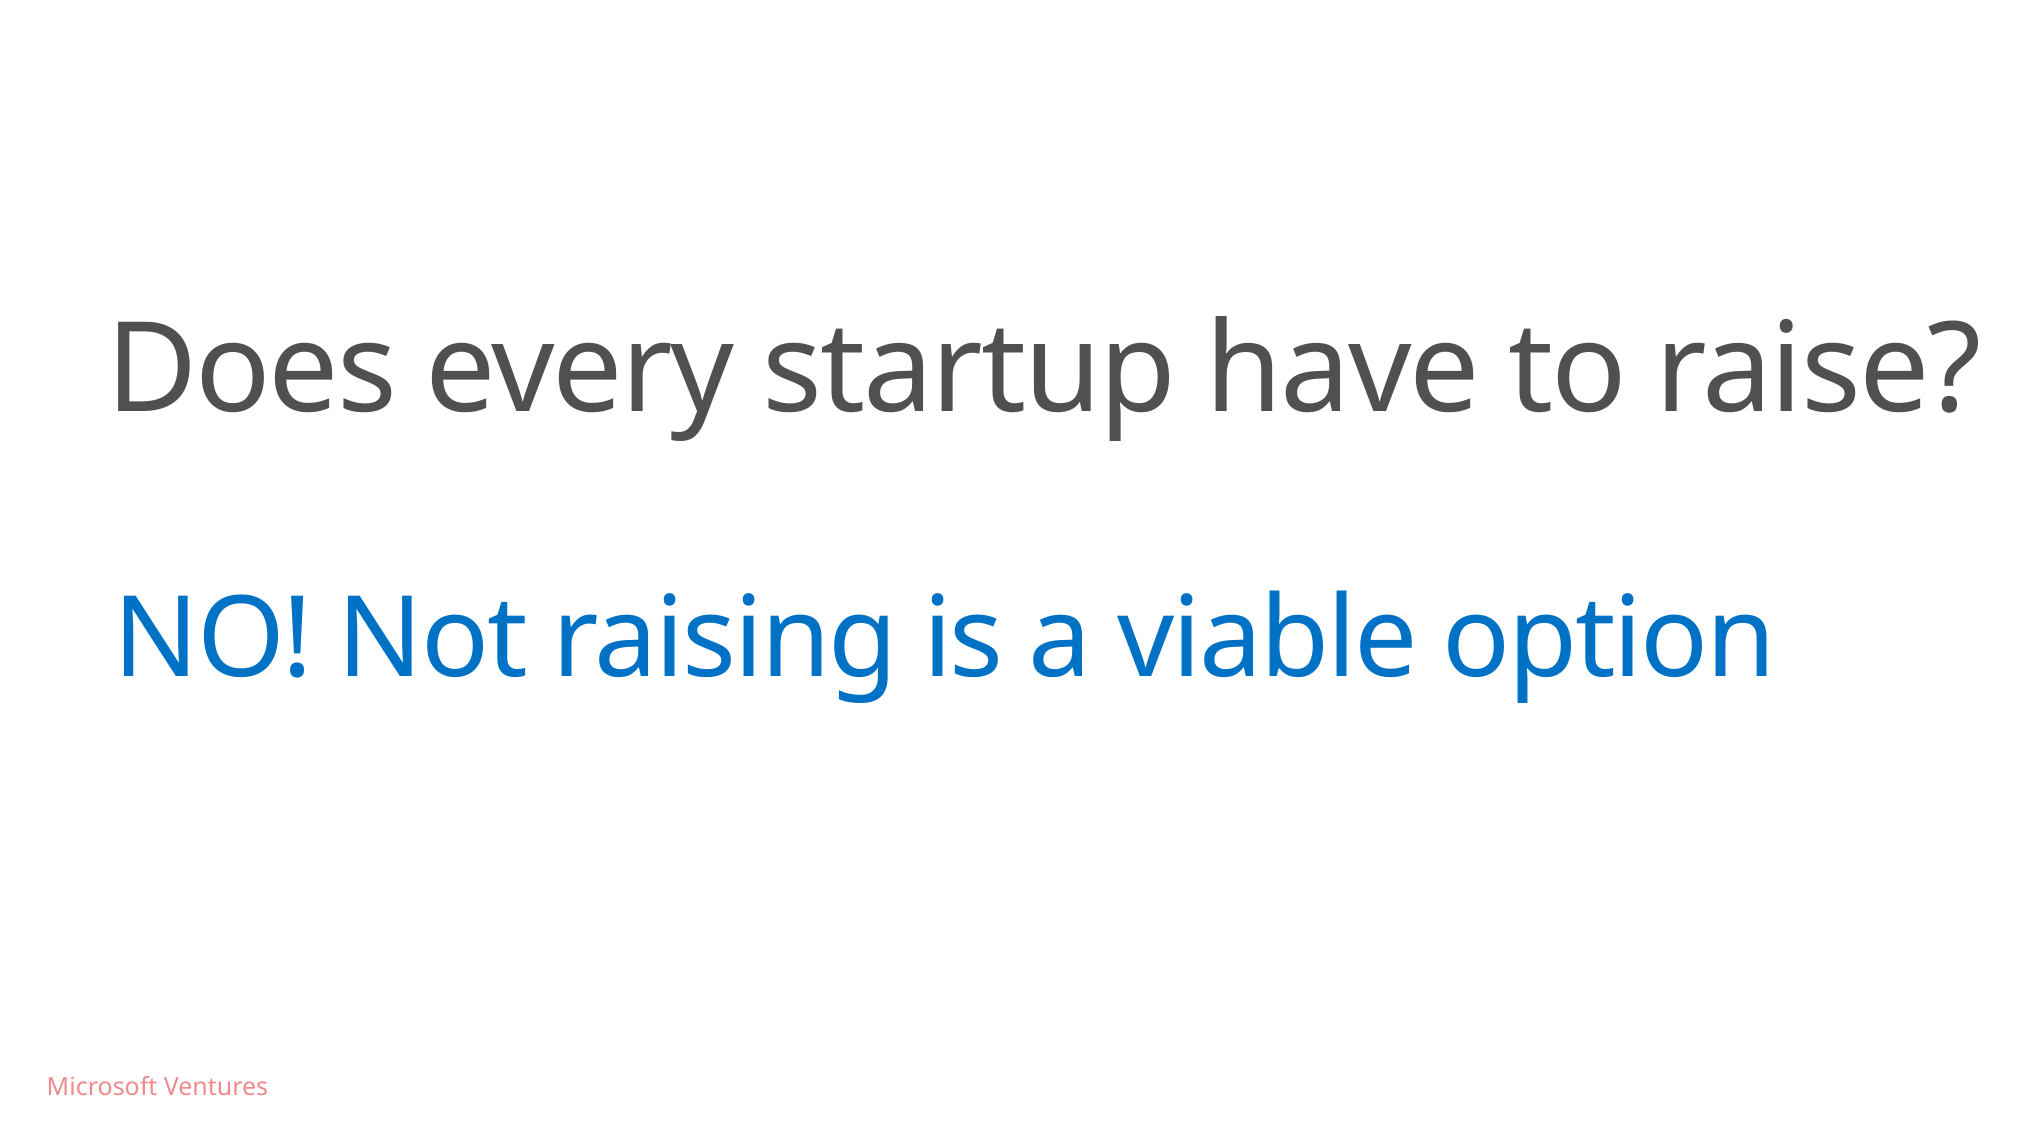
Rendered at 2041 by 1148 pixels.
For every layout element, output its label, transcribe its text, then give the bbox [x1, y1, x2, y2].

text_box NO! Not raising is a viable option [89, 564, 2041, 715]
footer Microsoft Ventures [31, 1056, 678, 1118]
title Does every startup have to raise? [82, 288, 2033, 440]
